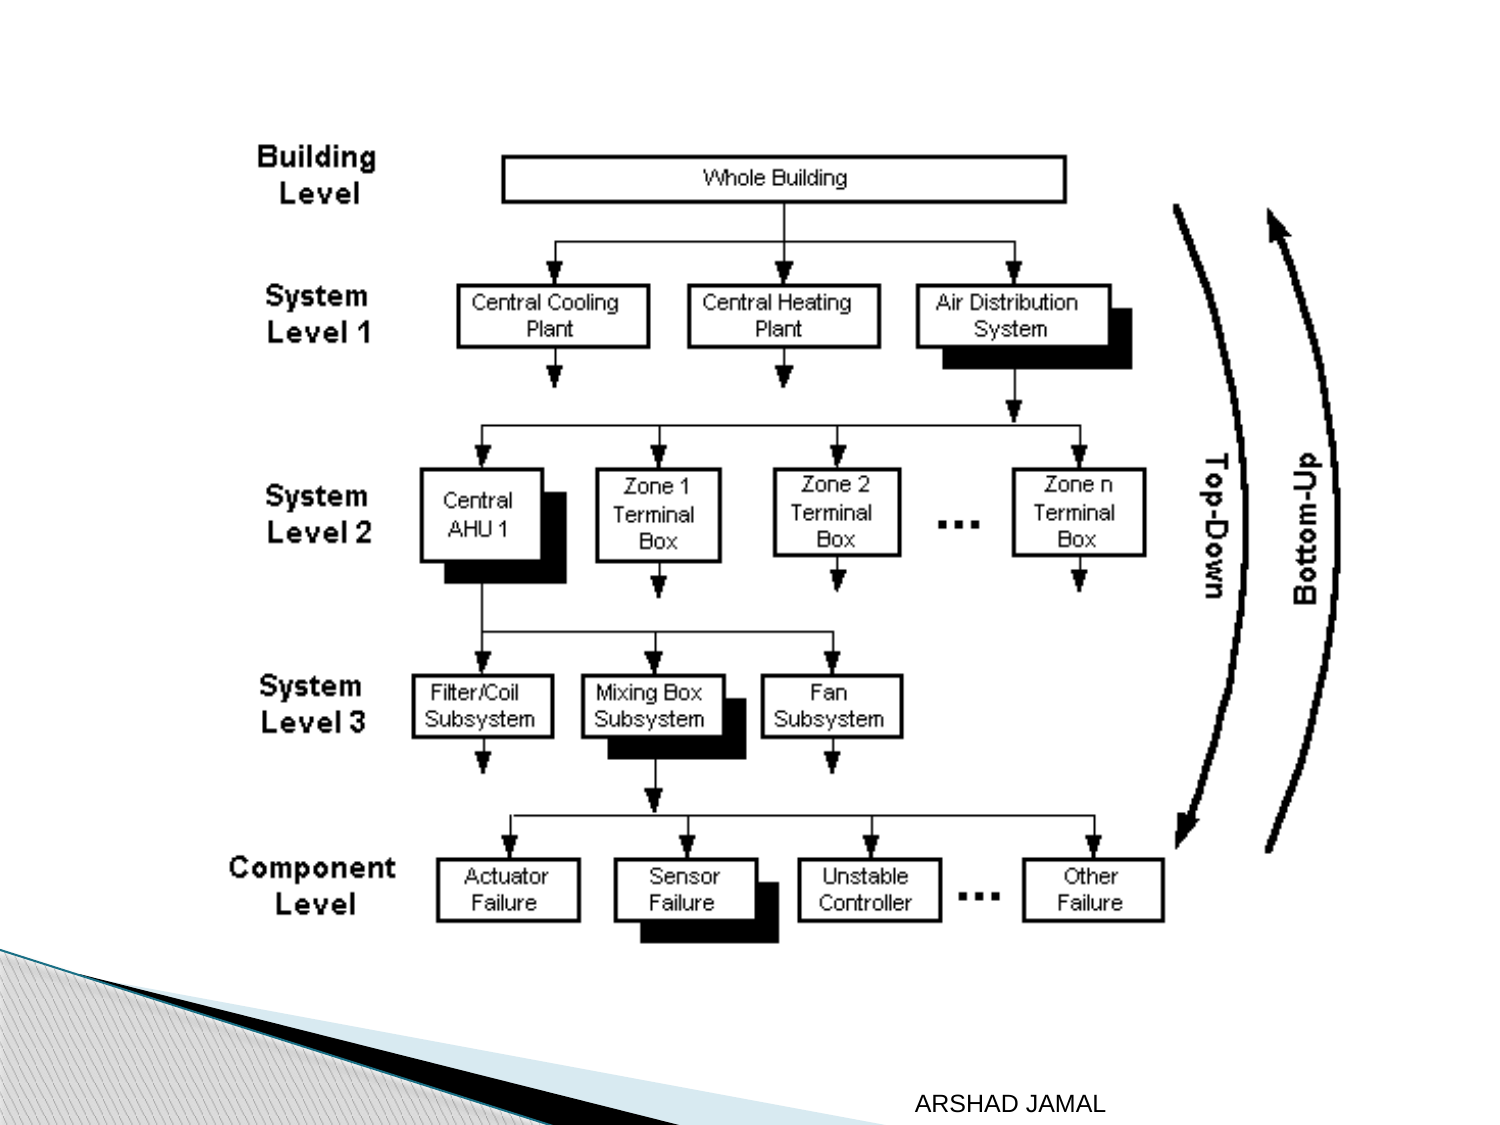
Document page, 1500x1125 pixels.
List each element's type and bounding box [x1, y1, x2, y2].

picture [212, 137, 1387, 955]
